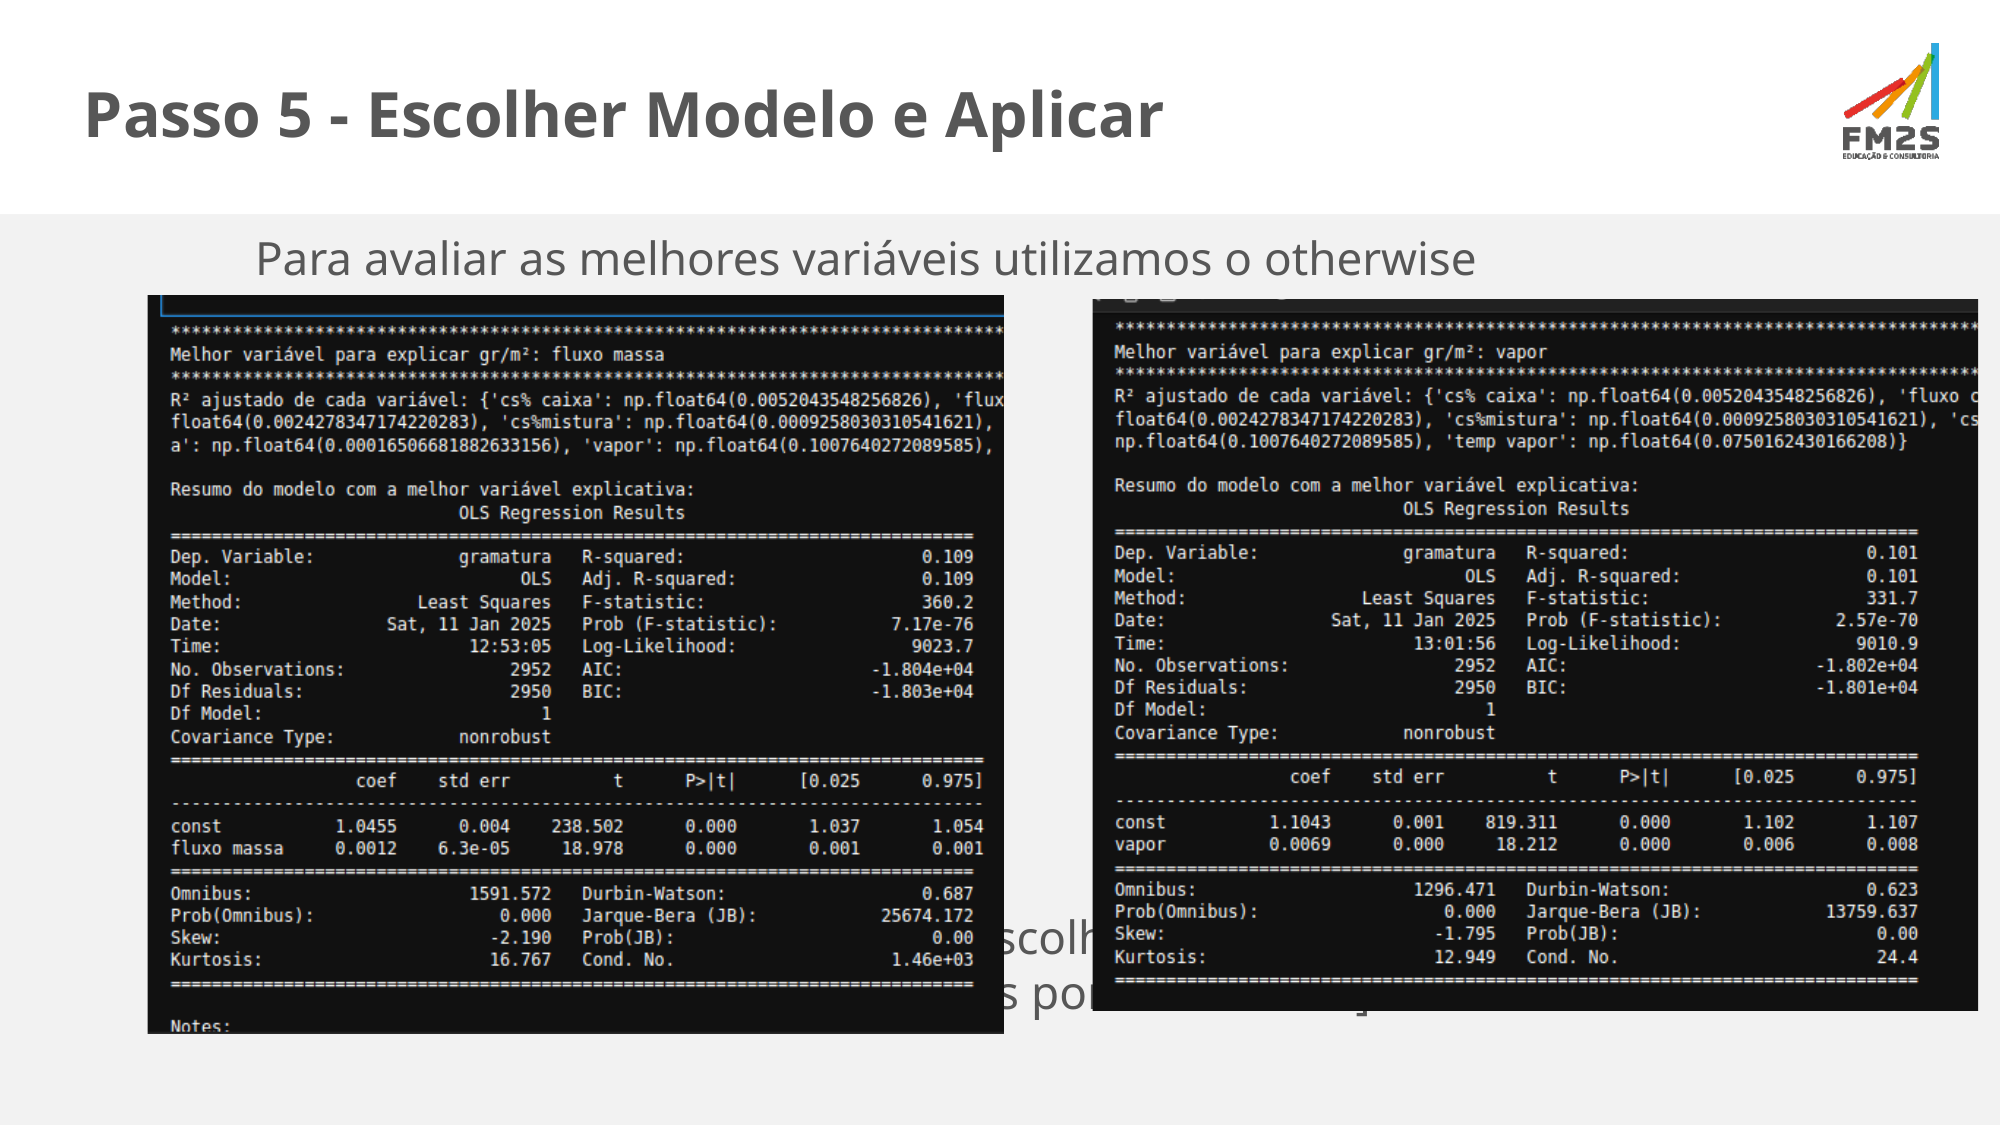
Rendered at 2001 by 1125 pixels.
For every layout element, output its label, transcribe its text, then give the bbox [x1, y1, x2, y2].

picture [1092, 299, 1979, 1012]
text_box Para avaliar as melhores variáveis utilizamos o otherwise [132, 214, 1624, 300]
text_box [Apresente o modelo estatístico escolhido, explique o porquê e quais são os principais pontos obtidos] [1009, 893, 1698, 1034]
title Passo 5 - Escolher Modelo e Aplicar [72, 31, 1845, 194]
picture [147, 294, 1005, 1034]
picture [1845, 43, 1939, 160]
